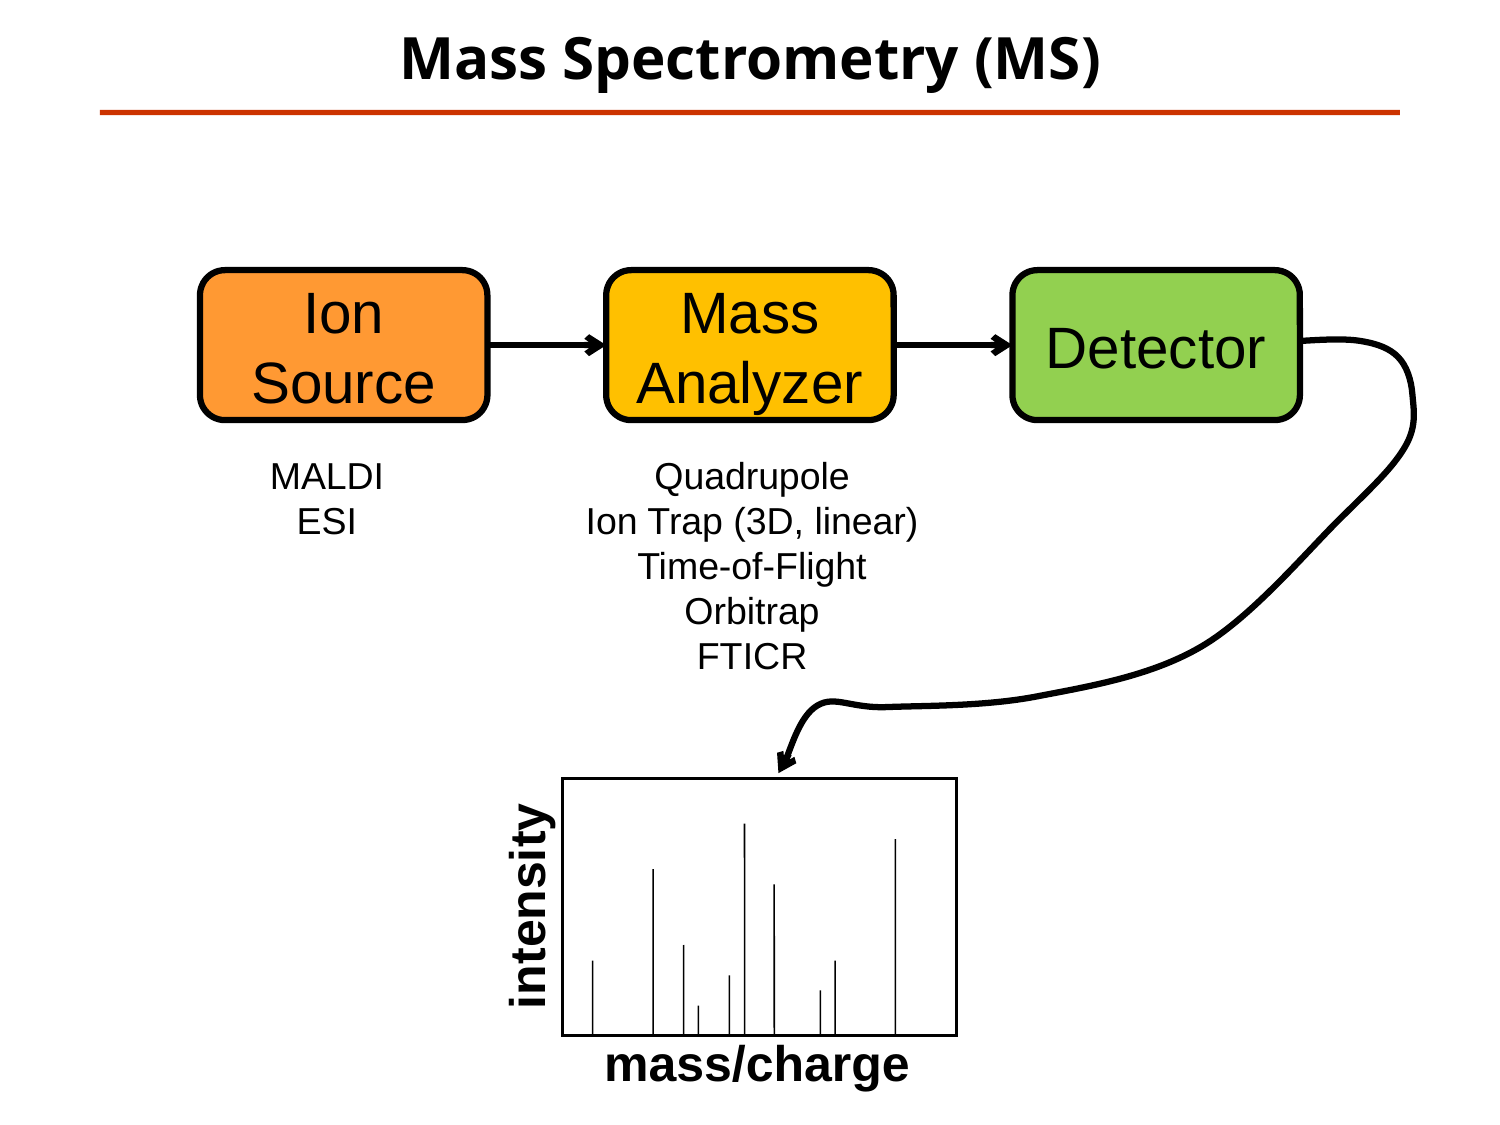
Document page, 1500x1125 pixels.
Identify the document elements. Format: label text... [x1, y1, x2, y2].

text_box intensity [487, 788, 557, 1024]
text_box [562, 778, 957, 1036]
text_box Detector [1010, 268, 1302, 423]
text_box [146, 113, 266, 288]
text_box Mass Spectrometry (MS) [0, 0, 1500, 113]
text_box MALDI ESI [254, 445, 400, 550]
text_box Ion Source [197, 268, 490, 423]
text_box [777, 338, 1415, 776]
text_box Mass Analyzer [604, 268, 896, 423]
text_box Quadrupole Ion Trap (3D, linear) Time-of-Flight Orbitrap FTICR [570, 445, 934, 685]
text_box mass/charge [589, 1044, 925, 1099]
